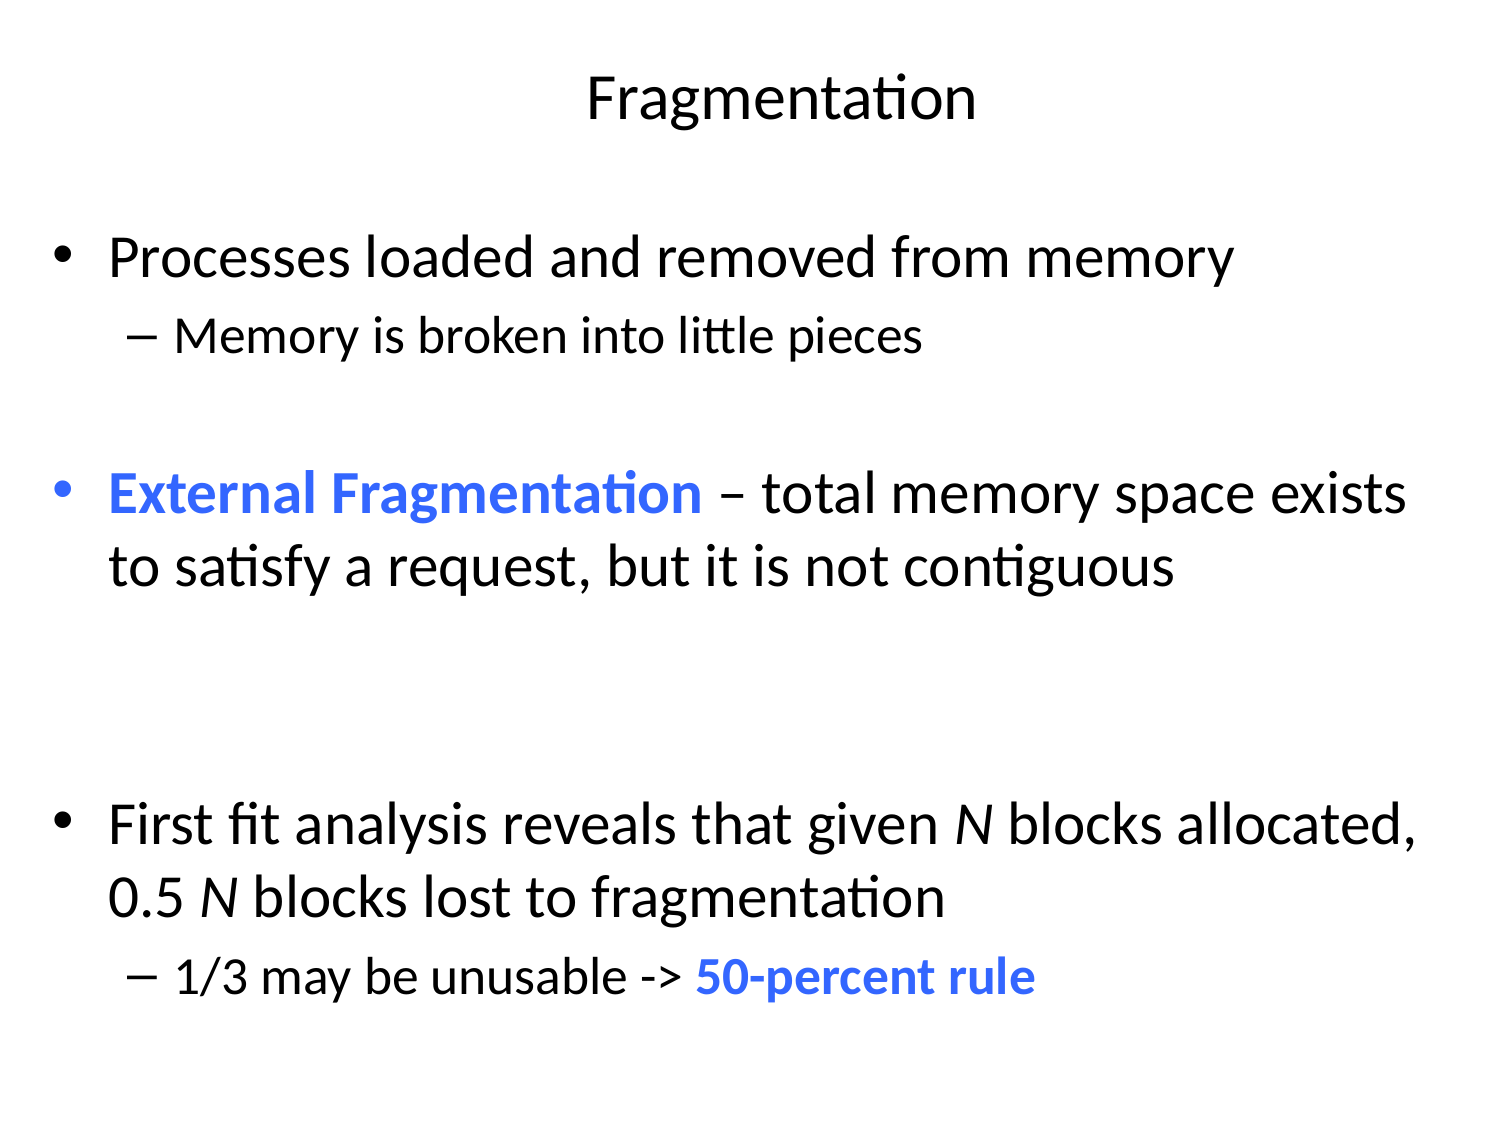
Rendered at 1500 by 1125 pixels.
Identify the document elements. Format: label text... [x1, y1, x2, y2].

title Fragmentation [140, 45, 1425, 141]
list Processes loaded and removed from memory Memory is broken into little pieces External Fragmentation – total memory space exists to satisfy a request, but it is not contiguous First fit analysis reveals that given N blocks allocated, 0.5 N blocks lost to fragmentation 1/3 may be unusable -> 50-percent rule [37, 208, 1438, 1029]
